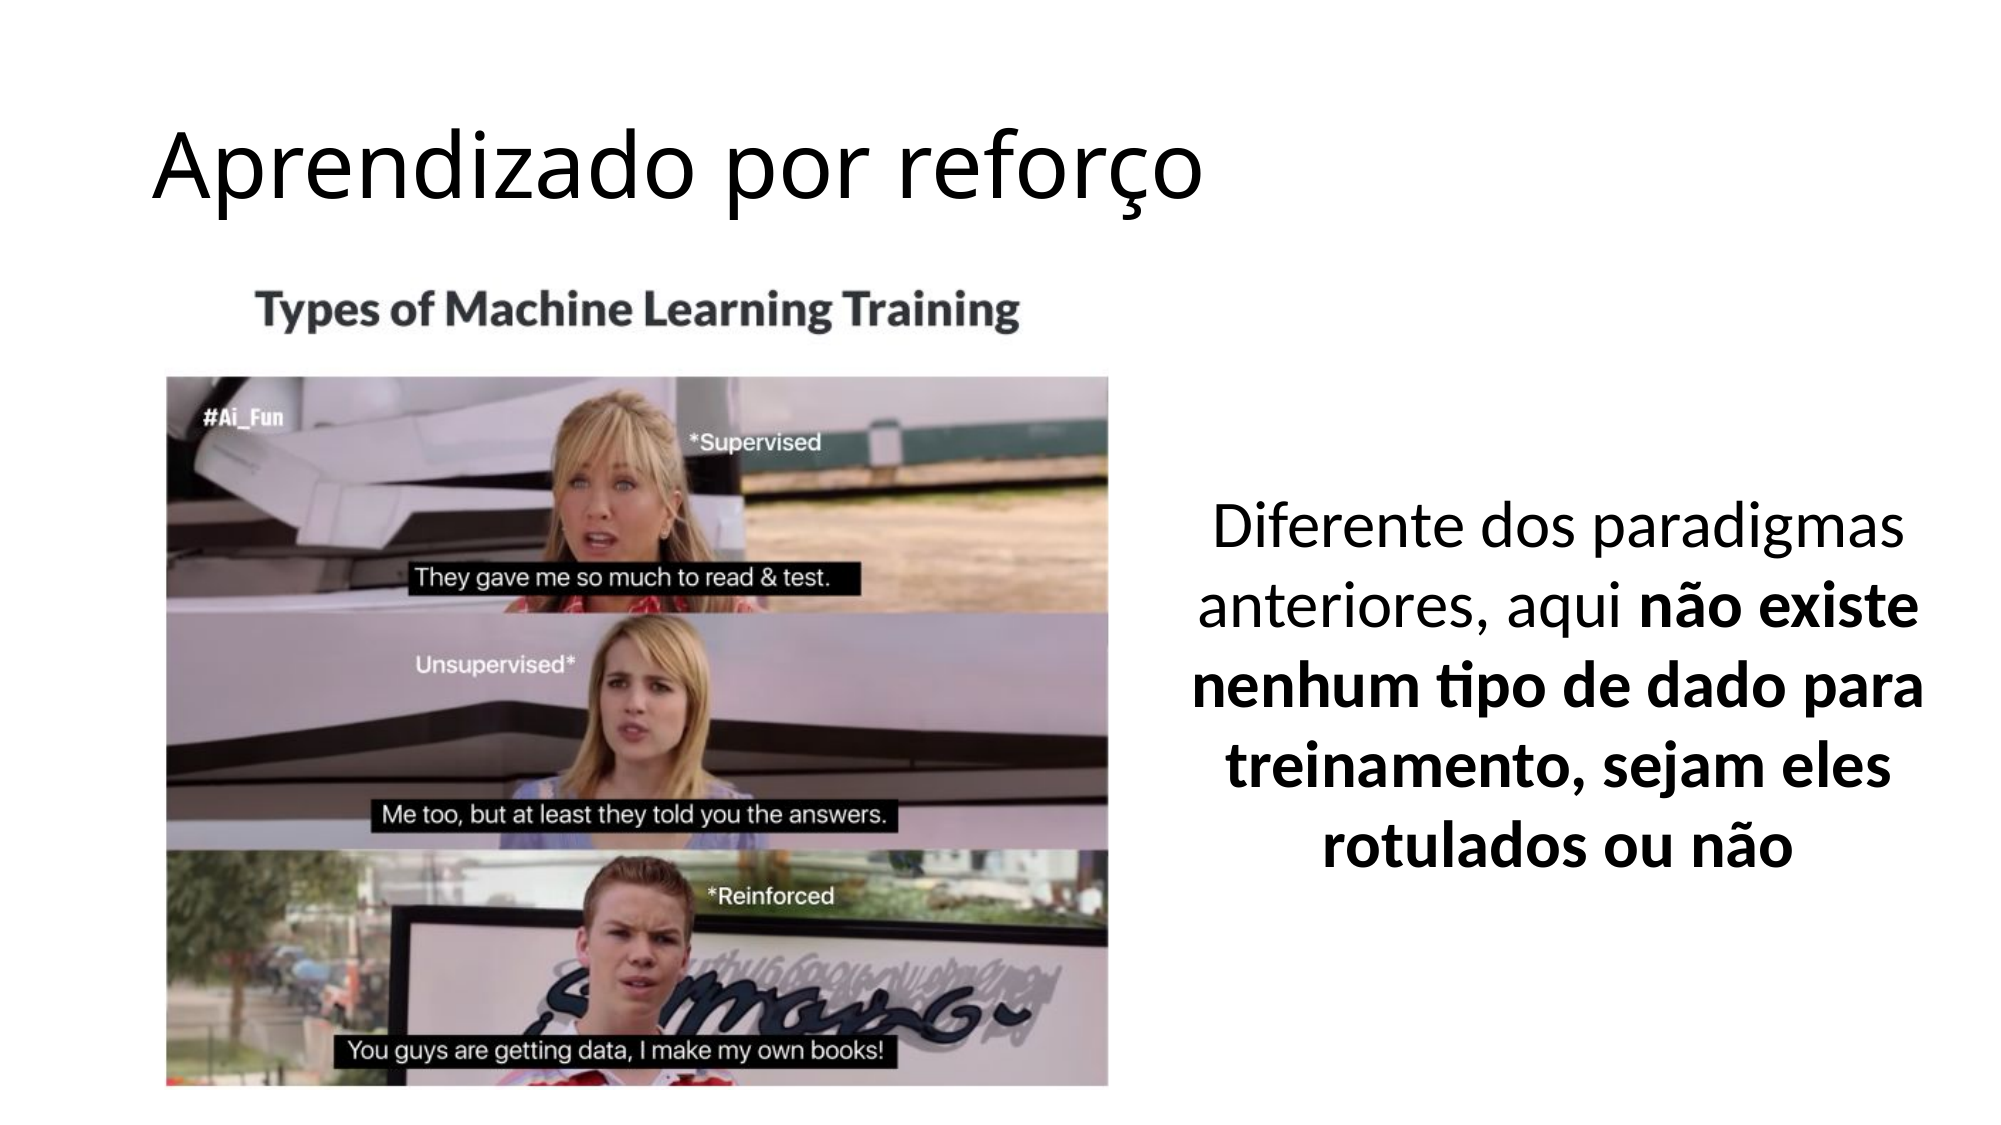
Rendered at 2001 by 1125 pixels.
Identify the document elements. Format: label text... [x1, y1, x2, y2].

picture [164, 277, 1109, 1090]
text_box Diferente dos paradigmas anteriores, aqui não existe nenhum tipo de dado para treinamento, sejam eles rotulados ou não [1174, 473, 1943, 889]
title Aprendizado por reforço [137, 59, 1863, 278]
